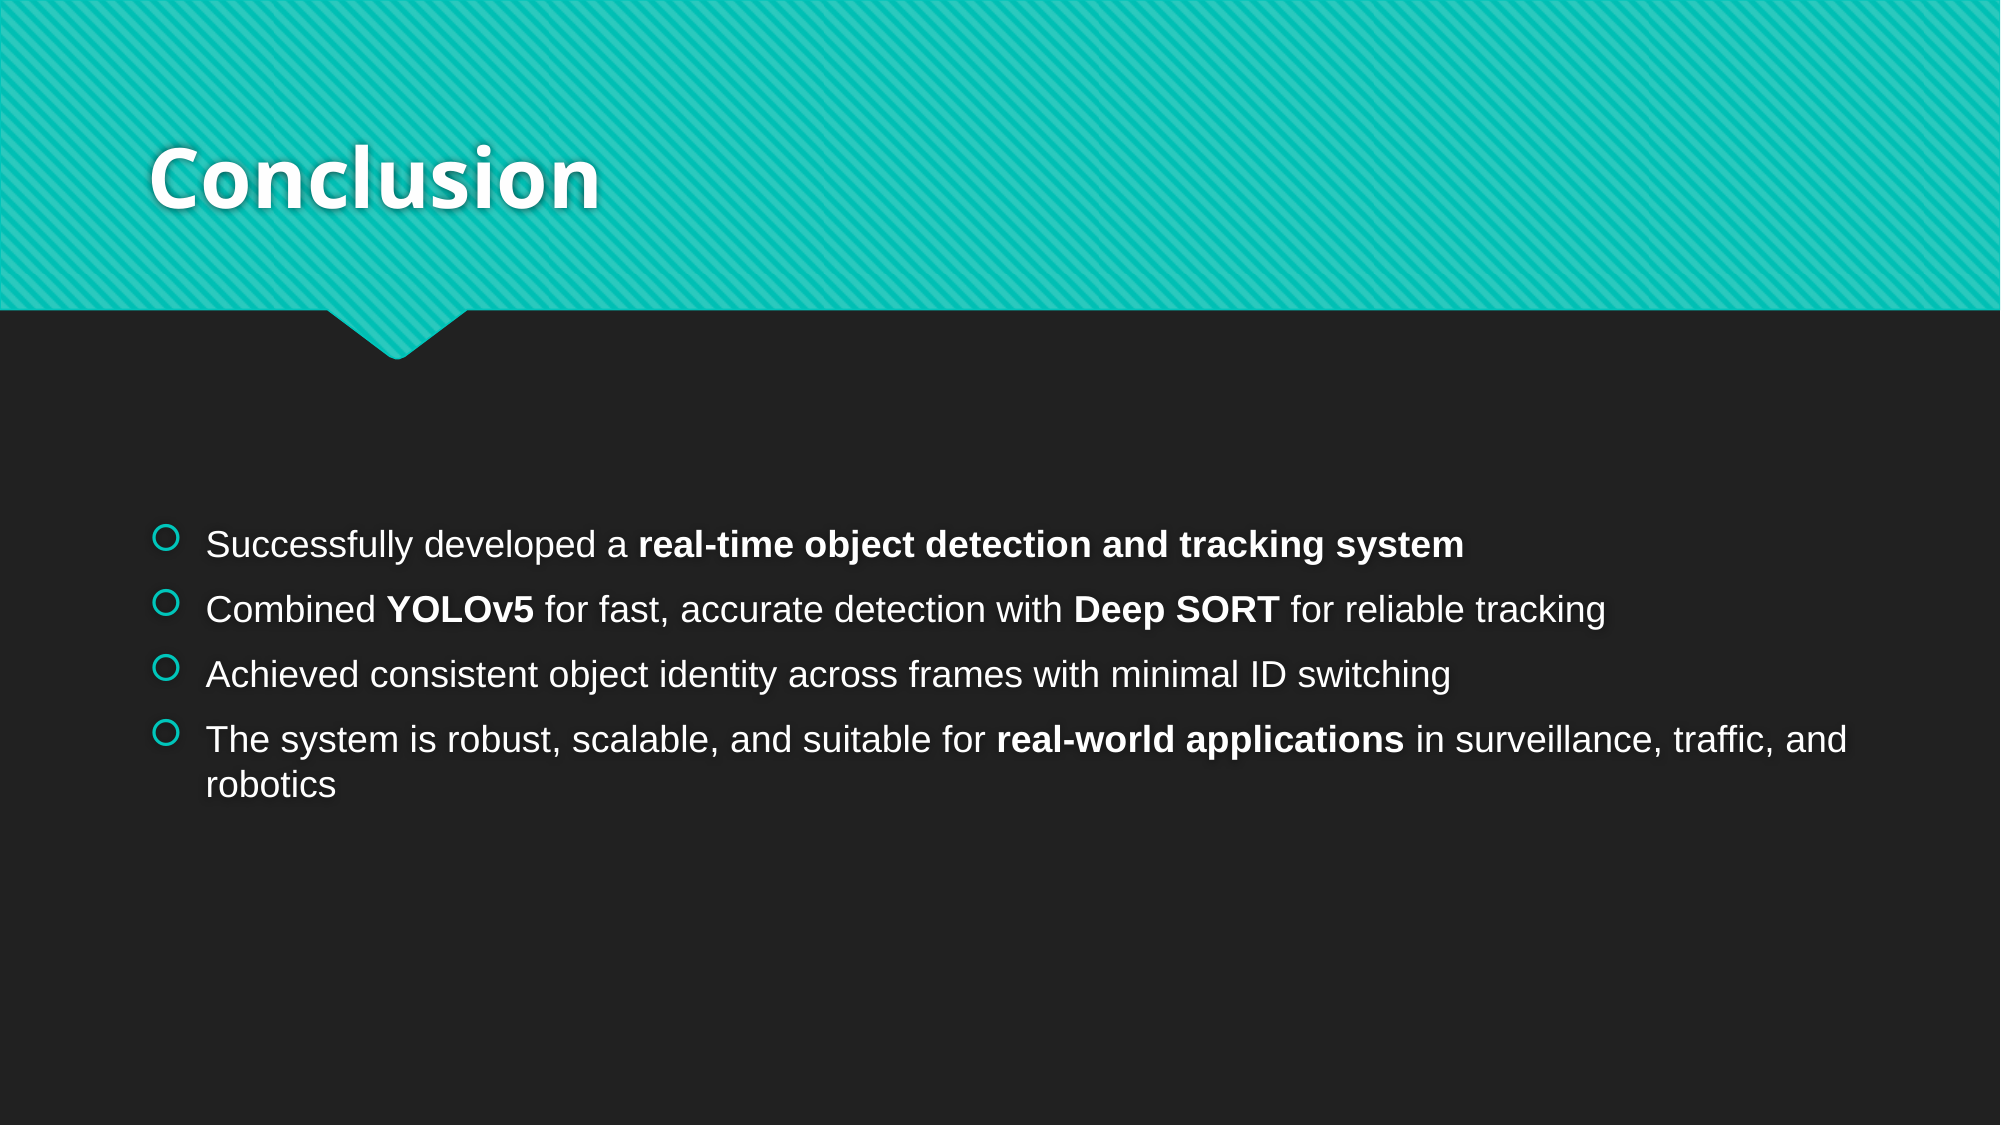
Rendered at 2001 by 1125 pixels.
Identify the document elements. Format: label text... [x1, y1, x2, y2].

list Successfully developed a real-time object detection and tracking system Combined YOLOv5 for fast, accurate detection with Deep SORT for reliable tracking Achieved consistent object identity across frames with minimal ID switching The system is robust, scalable, and suitable for real-world applications in surveillance, traffic, and robotics [134, 364, 1866, 962]
title Conclusion [132, 73, 1868, 233]
